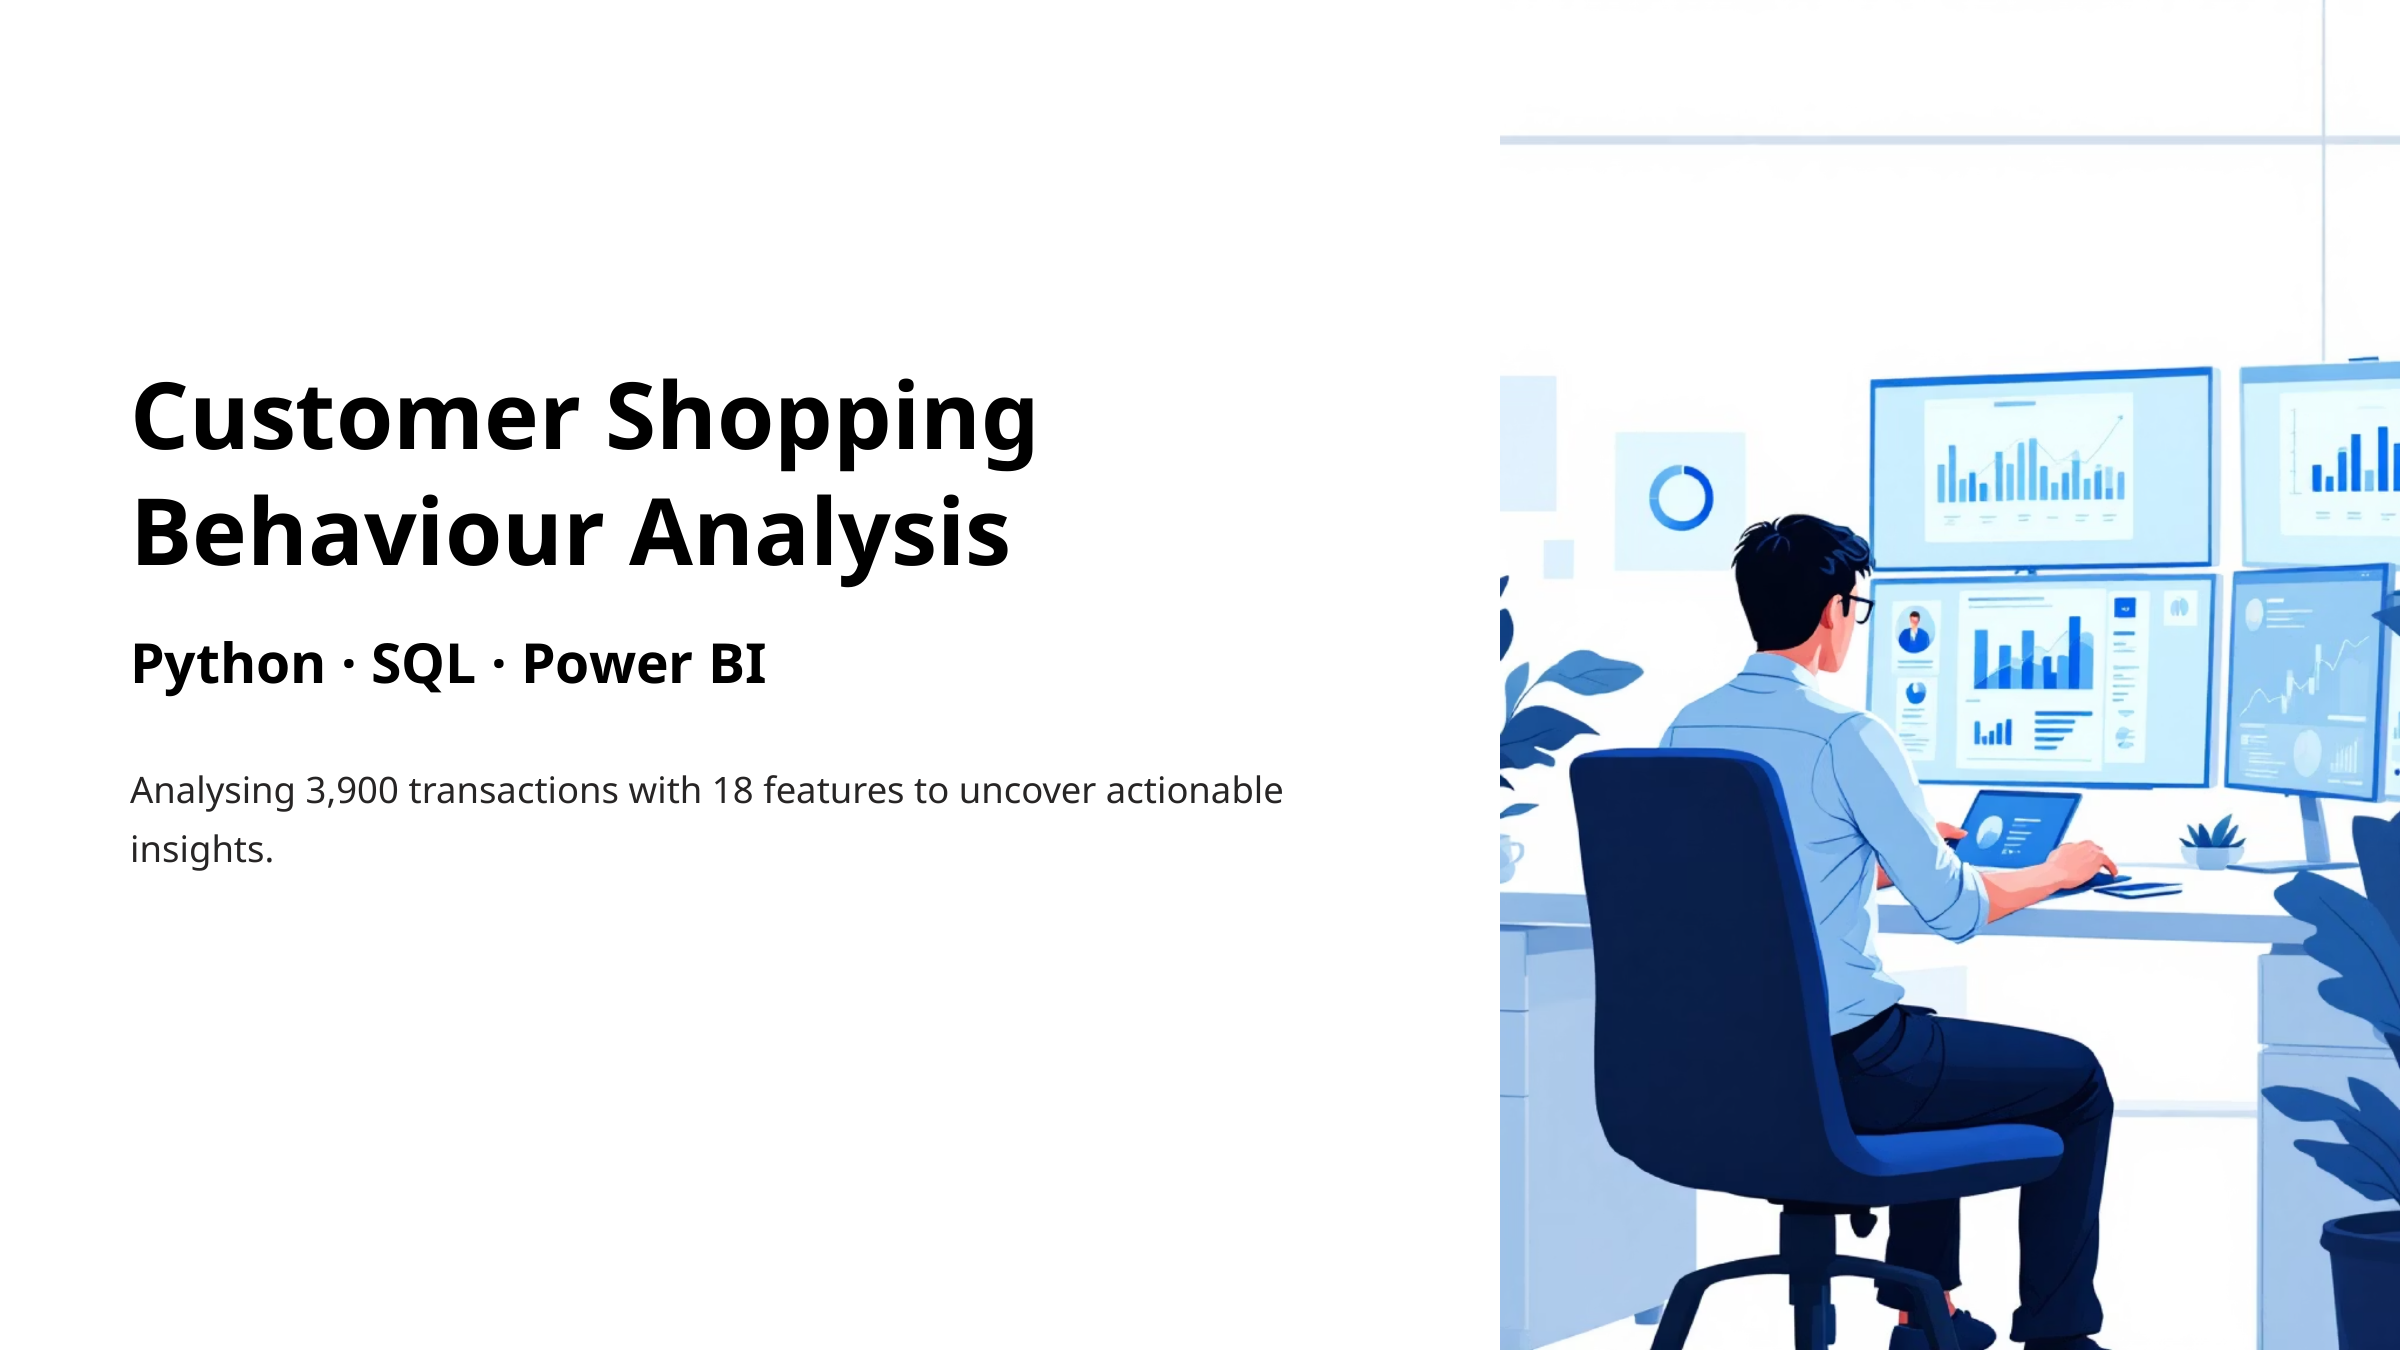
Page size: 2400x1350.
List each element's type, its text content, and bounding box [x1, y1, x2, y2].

text_box Python · SQL · Power BI [130, 625, 765, 696]
text_box Customer Shopping Behaviour Analysis [130, 352, 1370, 586]
text_box Analysing 3,900 transactions with 18 features to uncover actionable insights. [130, 751, 1370, 871]
picture [1499, 0, 2400, 1350]
